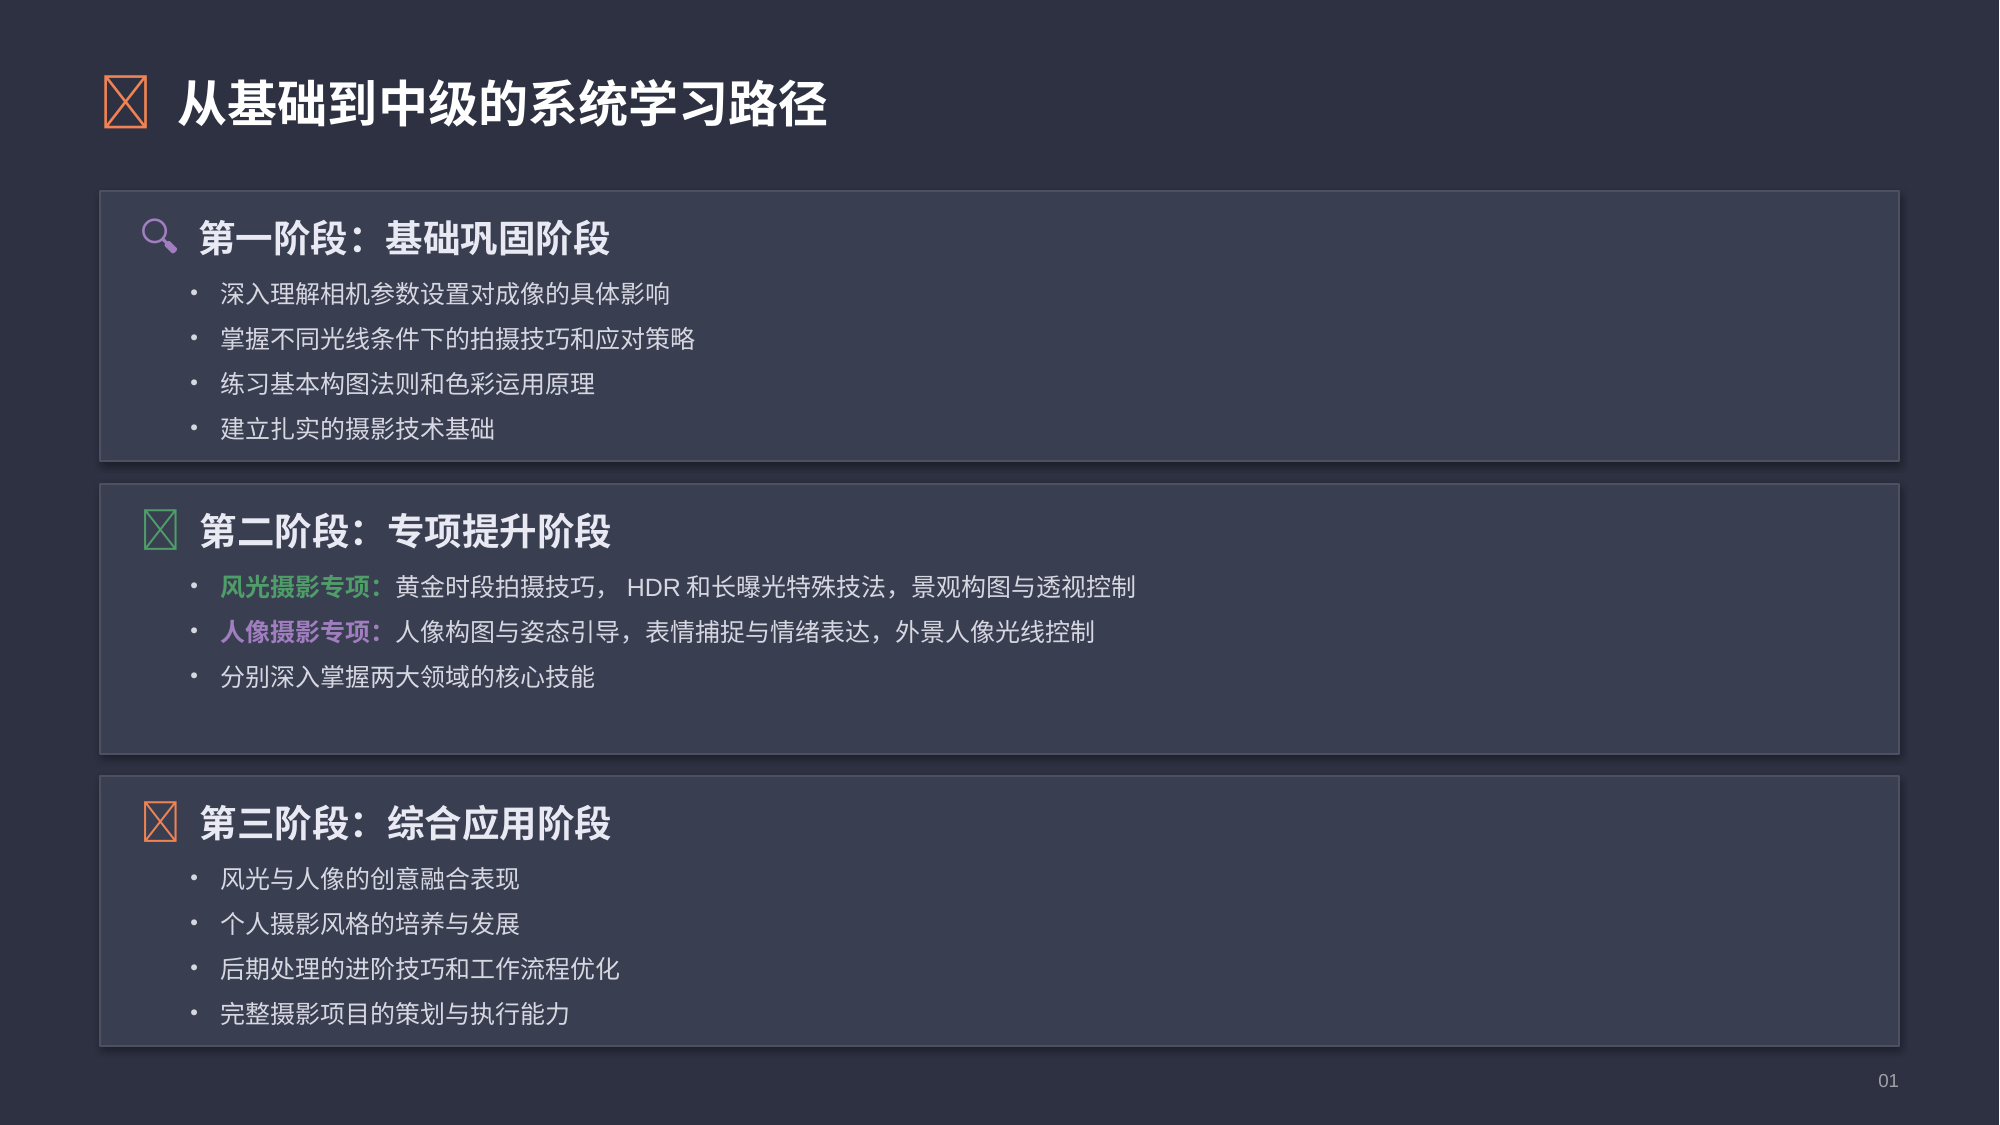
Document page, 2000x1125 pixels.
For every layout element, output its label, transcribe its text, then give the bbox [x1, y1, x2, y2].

text_box • 深入理解相机参数设置对成像的具体影响 [179, 269, 1860, 314]
text_box 📸 从基础到中级的系统学习路径 [99, 56, 1900, 147]
text_box • 后期处理的进阶技巧和工作流程优化 [179, 944, 1860, 989]
text_box [99, 190, 1900, 462]
text_box • 个人摄影风格的培养与发展 [179, 899, 1860, 944]
text_box • 建立扎实的摄影技术基础 [179, 404, 1860, 450]
text_box [99, 483, 1900, 754]
text_box • 风光摄影专项：黄金时段拍摄技巧，HDR和长曝光特殊技法，景观构图与透视控制 [179, 562, 1860, 607]
text_box • 练习基本构图法则和色彩运用原理 [179, 359, 1860, 404]
text_box ✨ 第三阶段：综合应用阶段 [139, 787, 1860, 855]
text_box [99, 775, 1900, 1047]
text_box • 完整摄影项目的策划与执行能力 [179, 989, 1860, 1035]
text_box 01 [1699, 1057, 1900, 1103]
text_box 🌄 第二阶段：专项提升阶段 [139, 495, 1860, 563]
text_box • 人像摄影专项：人像构图与姿态引导，表情捕捉与情绪表达，外景人像光线控制 [179, 607, 1860, 652]
text_box • 风光与人像的创意融合表现 [179, 854, 1860, 899]
text_box 🔍 第一阶段：基础巩固阶段 [139, 202, 1860, 270]
text_box • 掌握不同光线条件下的拍摄技巧和应对策略 [179, 314, 1860, 359]
text_box • 分别深入掌握两大领域的核心技能 [179, 652, 1860, 698]
